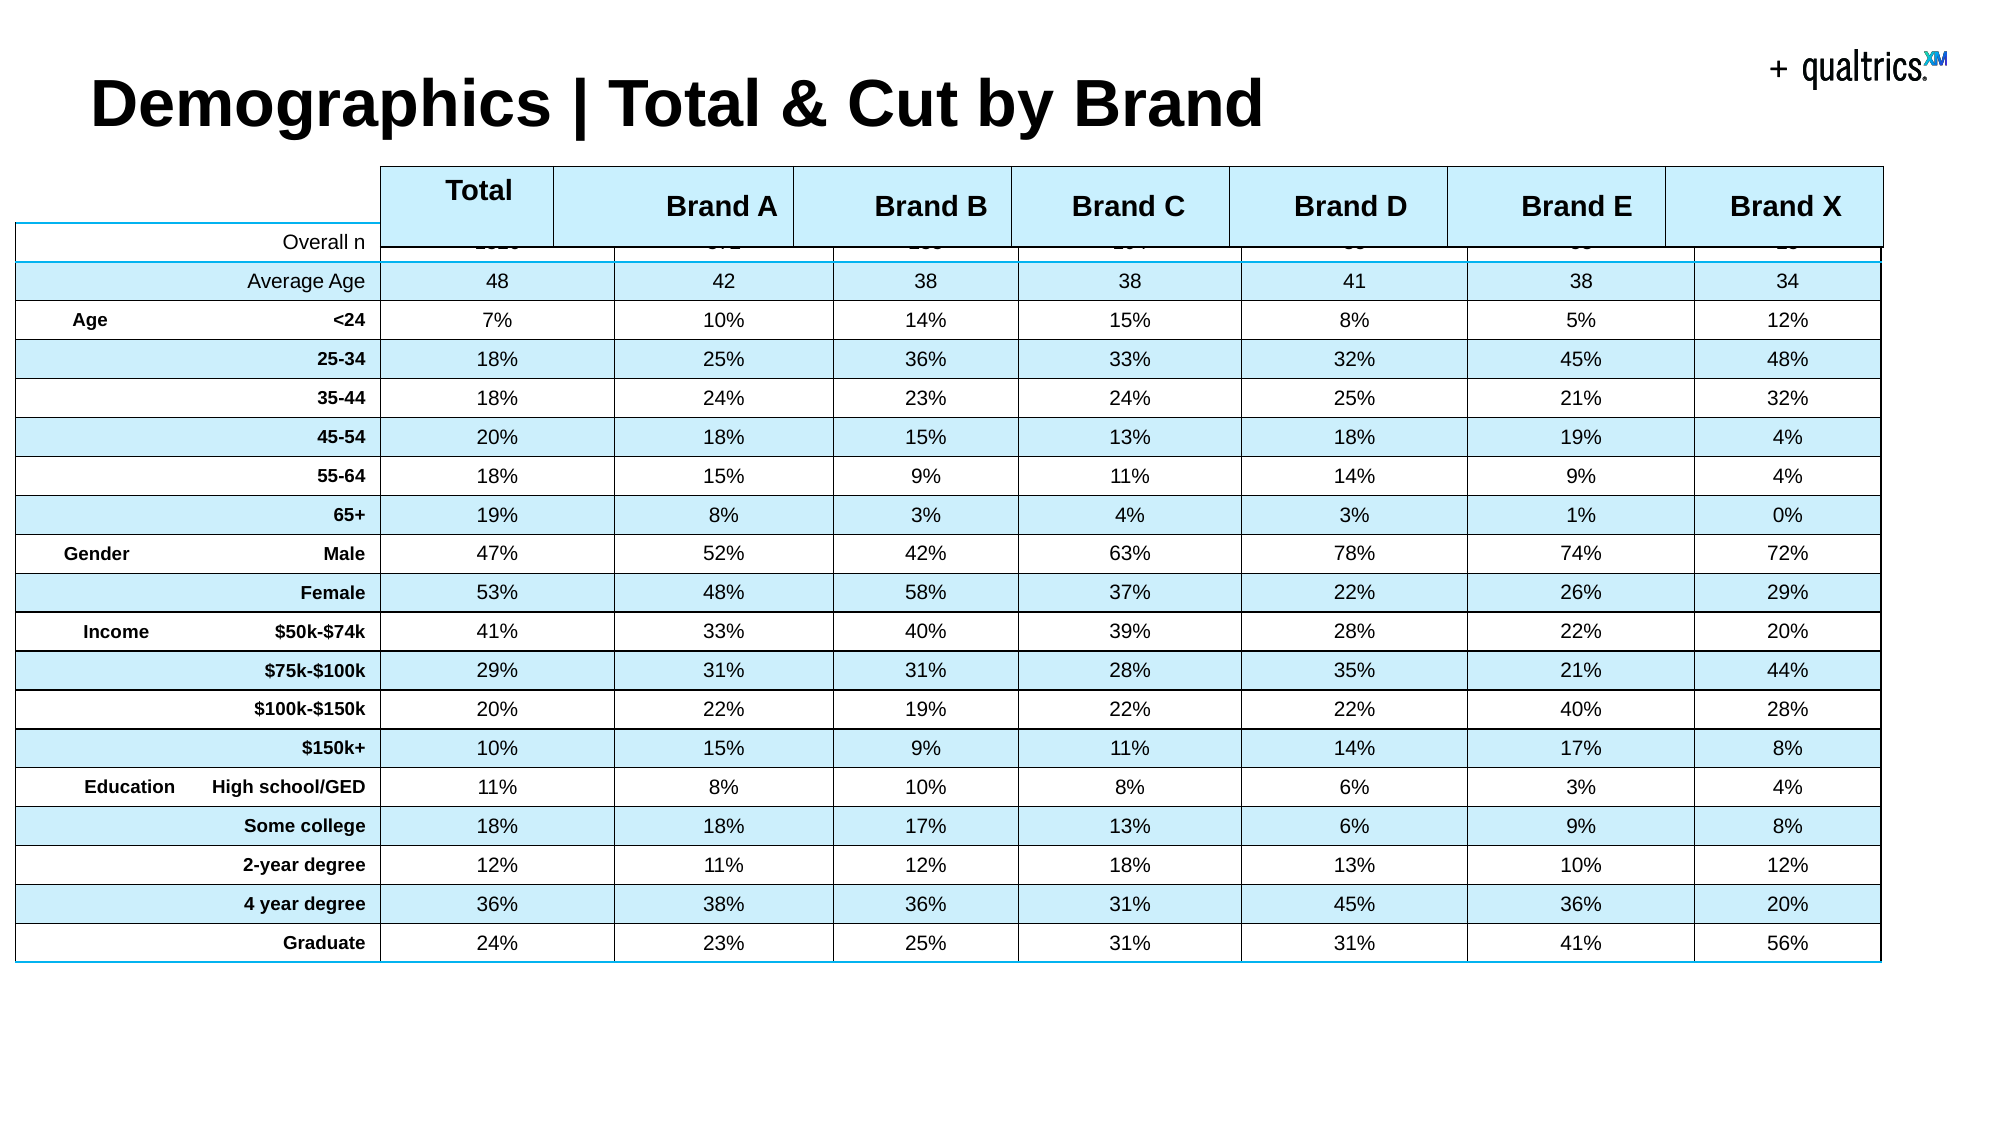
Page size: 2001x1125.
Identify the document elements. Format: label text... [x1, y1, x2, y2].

table_cell Education High school/GED [16, 768, 380, 806]
table_cell 15% [1019, 301, 1241, 339]
table_cell 6% [1242, 768, 1467, 806]
table_cell 9% [834, 730, 1018, 767]
table_cell 45% [1468, 340, 1694, 378]
table_cell 55-64 [16, 457, 380, 495]
table_cell 28% [1695, 691, 1880, 728]
table_cell $100k-$150k [16, 691, 380, 728]
table_cell 12% [1695, 301, 1880, 339]
table_cell 8% [1019, 768, 1241, 806]
table_cell Some college [16, 807, 380, 845]
table_cell 33% [1019, 340, 1241, 378]
table_cell 8% [615, 496, 833, 534]
table_cell 58% [834, 574, 1018, 611]
table_cell 48% [615, 574, 833, 611]
table_cell 13% [1242, 846, 1467, 884]
table_cell 0% [1695, 496, 1880, 534]
table_cell 72% [1695, 535, 1880, 573]
table_cell 28% [1242, 613, 1467, 650]
table_header Total [381, 188, 553, 246]
table_cell 36% [1468, 885, 1694, 923]
table_cell 11% [381, 768, 614, 806]
table_cell 22% [1242, 574, 1467, 611]
table_cell 1% [1468, 496, 1694, 534]
table_cell 31% [1019, 885, 1241, 923]
table_cell 38% [615, 885, 833, 923]
table_header 233 [834, 248, 1018, 261]
table_cell 11% [615, 846, 833, 884]
table_cell Gender Male [16, 535, 380, 573]
table_cell Age <24 [16, 301, 380, 339]
table_cell 31% [615, 652, 833, 689]
table_cell $150k+ [16, 730, 380, 767]
table_cell 41 [1242, 263, 1467, 300]
table_cell 26% [1468, 574, 1694, 611]
table_cell 8% [1695, 807, 1880, 845]
table_cell 44% [1695, 652, 1880, 689]
table_cell 38 [1019, 263, 1241, 300]
table_cell 31% [1242, 924, 1467, 961]
table_cell 13% [1019, 807, 1241, 845]
table_cell 4 year degree [16, 885, 380, 923]
table_cell 9% [834, 457, 1018, 495]
table_cell 8% [615, 768, 833, 806]
table_cell 32% [1242, 340, 1467, 378]
table_cell 19% [834, 691, 1018, 728]
table_cell 78% [1242, 535, 1467, 573]
table_cell 35-44 [16, 379, 380, 417]
table_cell 36% [834, 340, 1018, 378]
table_cell 45% [1242, 885, 1467, 923]
table_cell 15% [834, 418, 1018, 456]
table_cell 25% [615, 340, 833, 378]
table_cell 36% [381, 885, 614, 923]
table_cell 29% [381, 652, 614, 689]
table_header 25 [1695, 248, 1880, 261]
table_cell 48 [381, 263, 614, 300]
table_cell 2-year degree [16, 846, 380, 884]
table_cell 45-54 [16, 418, 380, 456]
table_cell 19% [1468, 418, 1694, 456]
table_cell 24% [615, 379, 833, 417]
table_cell 18% [1242, 418, 1467, 456]
table_cell 34 [1695, 263, 1880, 300]
table_cell 37% [1019, 574, 1241, 611]
table_cell 6% [1242, 807, 1467, 845]
table_header Overall n [16, 224, 380, 261]
table_cell 29% [1695, 574, 1880, 611]
table_cell 38 [834, 263, 1018, 300]
table_header Brand C [1012, 188, 1229, 246]
title Demographics | Total & Cut by Brand [75, 24, 1800, 188]
table_cell 8% [1242, 301, 1467, 339]
table_header Brand D [1230, 188, 1447, 246]
table_header Brand X [1666, 167, 1883, 246]
table_cell 38 [1468, 263, 1694, 300]
table_cell 12% [381, 846, 614, 884]
table_header 372 [615, 248, 833, 261]
table_cell 32% [1695, 379, 1880, 417]
table_cell 20% [1695, 885, 1880, 923]
table_cell 12% [1695, 846, 1880, 884]
table_cell 13% [1019, 418, 1241, 456]
table_cell 48% [1695, 340, 1880, 378]
table_cell 18% [615, 418, 833, 456]
picture [1803, 49, 1947, 90]
table_cell 14% [1242, 730, 1467, 767]
table_cell 20% [1695, 613, 1880, 650]
table_cell 74% [1468, 535, 1694, 573]
table_cell 31% [834, 652, 1018, 689]
table_cell 15% [615, 730, 833, 767]
table_cell 18% [615, 807, 833, 845]
table_cell 17% [834, 807, 1018, 845]
table_cell 63% [1019, 535, 1241, 573]
table_cell 22% [1468, 613, 1694, 650]
table_cell Graduate [16, 924, 380, 961]
table_cell 11% [1019, 730, 1241, 767]
table_cell 39% [1019, 613, 1241, 650]
table_cell 25% [834, 924, 1018, 961]
table_cell Average Age [16, 263, 380, 300]
table_cell 18% [381, 340, 614, 378]
table_cell 3% [834, 496, 1018, 534]
table_cell 23% [615, 924, 833, 961]
table_cell 10% [381, 730, 614, 767]
table_cell 65+ [16, 496, 380, 534]
table_cell 42 [615, 263, 833, 300]
table_cell 10% [615, 301, 833, 339]
table_cell 4% [1695, 768, 1880, 806]
table_cell 40% [1468, 691, 1694, 728]
table_cell 15% [615, 457, 833, 495]
table_cell 52% [615, 535, 833, 573]
table_cell 41% [1468, 924, 1694, 961]
table_cell 21% [1468, 379, 1694, 417]
table_cell 24% [381, 924, 614, 961]
table_cell 24% [1019, 379, 1241, 417]
table_cell 22% [1242, 691, 1467, 728]
table_cell 21% [1468, 652, 1694, 689]
table_cell 20% [381, 691, 614, 728]
table_cell 3% [1468, 768, 1694, 806]
table_cell 9% [1468, 807, 1694, 845]
table_cell 18% [381, 807, 614, 845]
table_cell Female [16, 574, 380, 611]
table_cell 23% [834, 379, 1018, 417]
table_cell 18% [381, 379, 614, 417]
table_cell Income $50k-$74k [16, 613, 380, 650]
table_cell 17% [1468, 730, 1694, 767]
table_cell 11% [1019, 457, 1241, 495]
table_cell 5% [1468, 301, 1694, 339]
table_cell 28% [1019, 652, 1241, 689]
table_cell 14% [834, 301, 1018, 339]
table_cell 53% [381, 574, 614, 611]
table_cell 20% [381, 418, 614, 456]
table_header 104 [1019, 248, 1241, 261]
table_header 85 [1242, 248, 1467, 261]
table_cell 4% [1695, 418, 1880, 456]
table_cell 47% [381, 535, 614, 573]
table_cell 33% [615, 613, 833, 650]
table_cell 42% [834, 535, 1018, 573]
table_header 58 [1468, 248, 1694, 261]
table_cell 7% [381, 301, 614, 339]
table_cell $75k-$100k [16, 652, 380, 689]
table_header Brand E [1448, 188, 1665, 246]
table_cell 10% [1468, 846, 1694, 884]
table_cell 36% [834, 885, 1018, 923]
table_cell 22% [615, 691, 833, 728]
table_cell 4% [1019, 496, 1241, 534]
table_cell 25% [1242, 379, 1467, 417]
table_cell 25-34 [16, 340, 380, 378]
table_cell 8% [1695, 730, 1880, 767]
table_cell 41% [381, 613, 614, 650]
table_header Brand A [554, 188, 793, 246]
table_cell 4% [1695, 457, 1880, 495]
table_cell 3% [1242, 496, 1467, 534]
table_header Brand B [794, 188, 1011, 246]
table_cell 10% [834, 768, 1018, 806]
table_cell 14% [1242, 457, 1467, 495]
table_cell 19% [381, 496, 614, 534]
table_cell 56% [1695, 924, 1880, 961]
table_cell 9% [1468, 457, 1694, 495]
table_cell 12% [834, 846, 1018, 884]
table_cell 18% [1019, 846, 1241, 884]
table_cell 22% [1019, 691, 1241, 728]
table_header 1526 [381, 248, 614, 261]
table_cell 35% [1242, 652, 1467, 689]
table_cell 40% [834, 613, 1018, 650]
table_cell 18% [381, 457, 614, 495]
table_cell 31% [1019, 924, 1241, 961]
